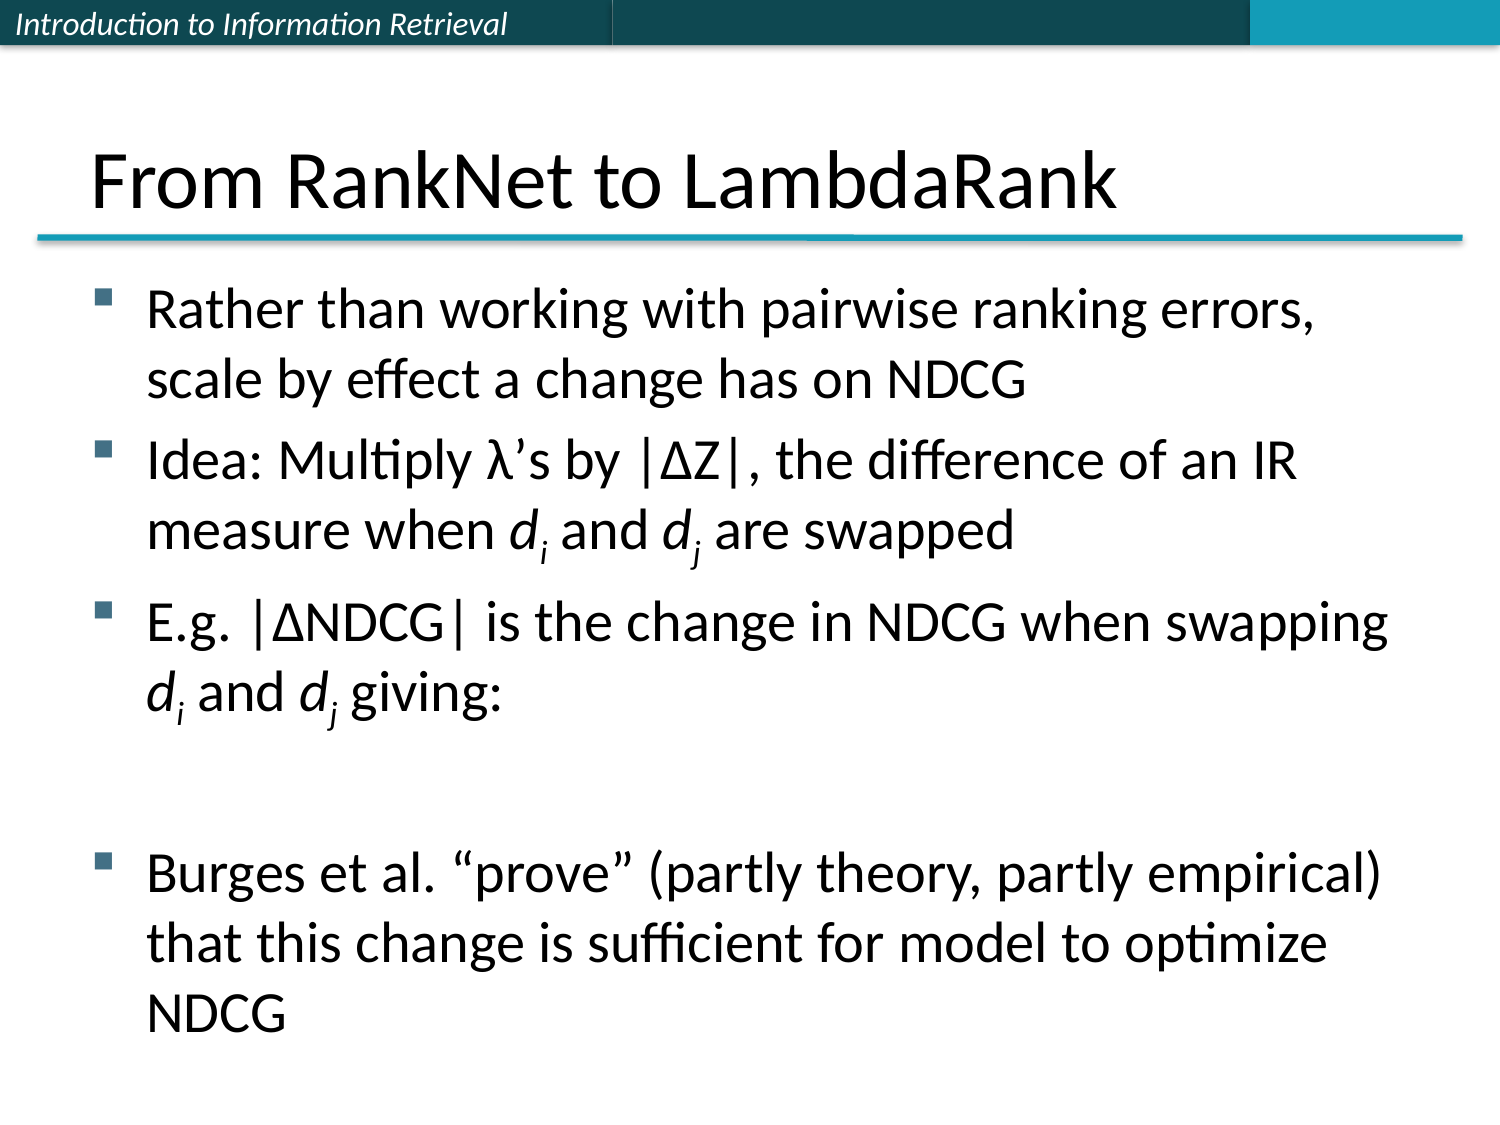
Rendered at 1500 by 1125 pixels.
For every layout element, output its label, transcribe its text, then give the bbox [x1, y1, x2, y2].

title From RankNet to LambdaRank [75, 45, 1425, 233]
